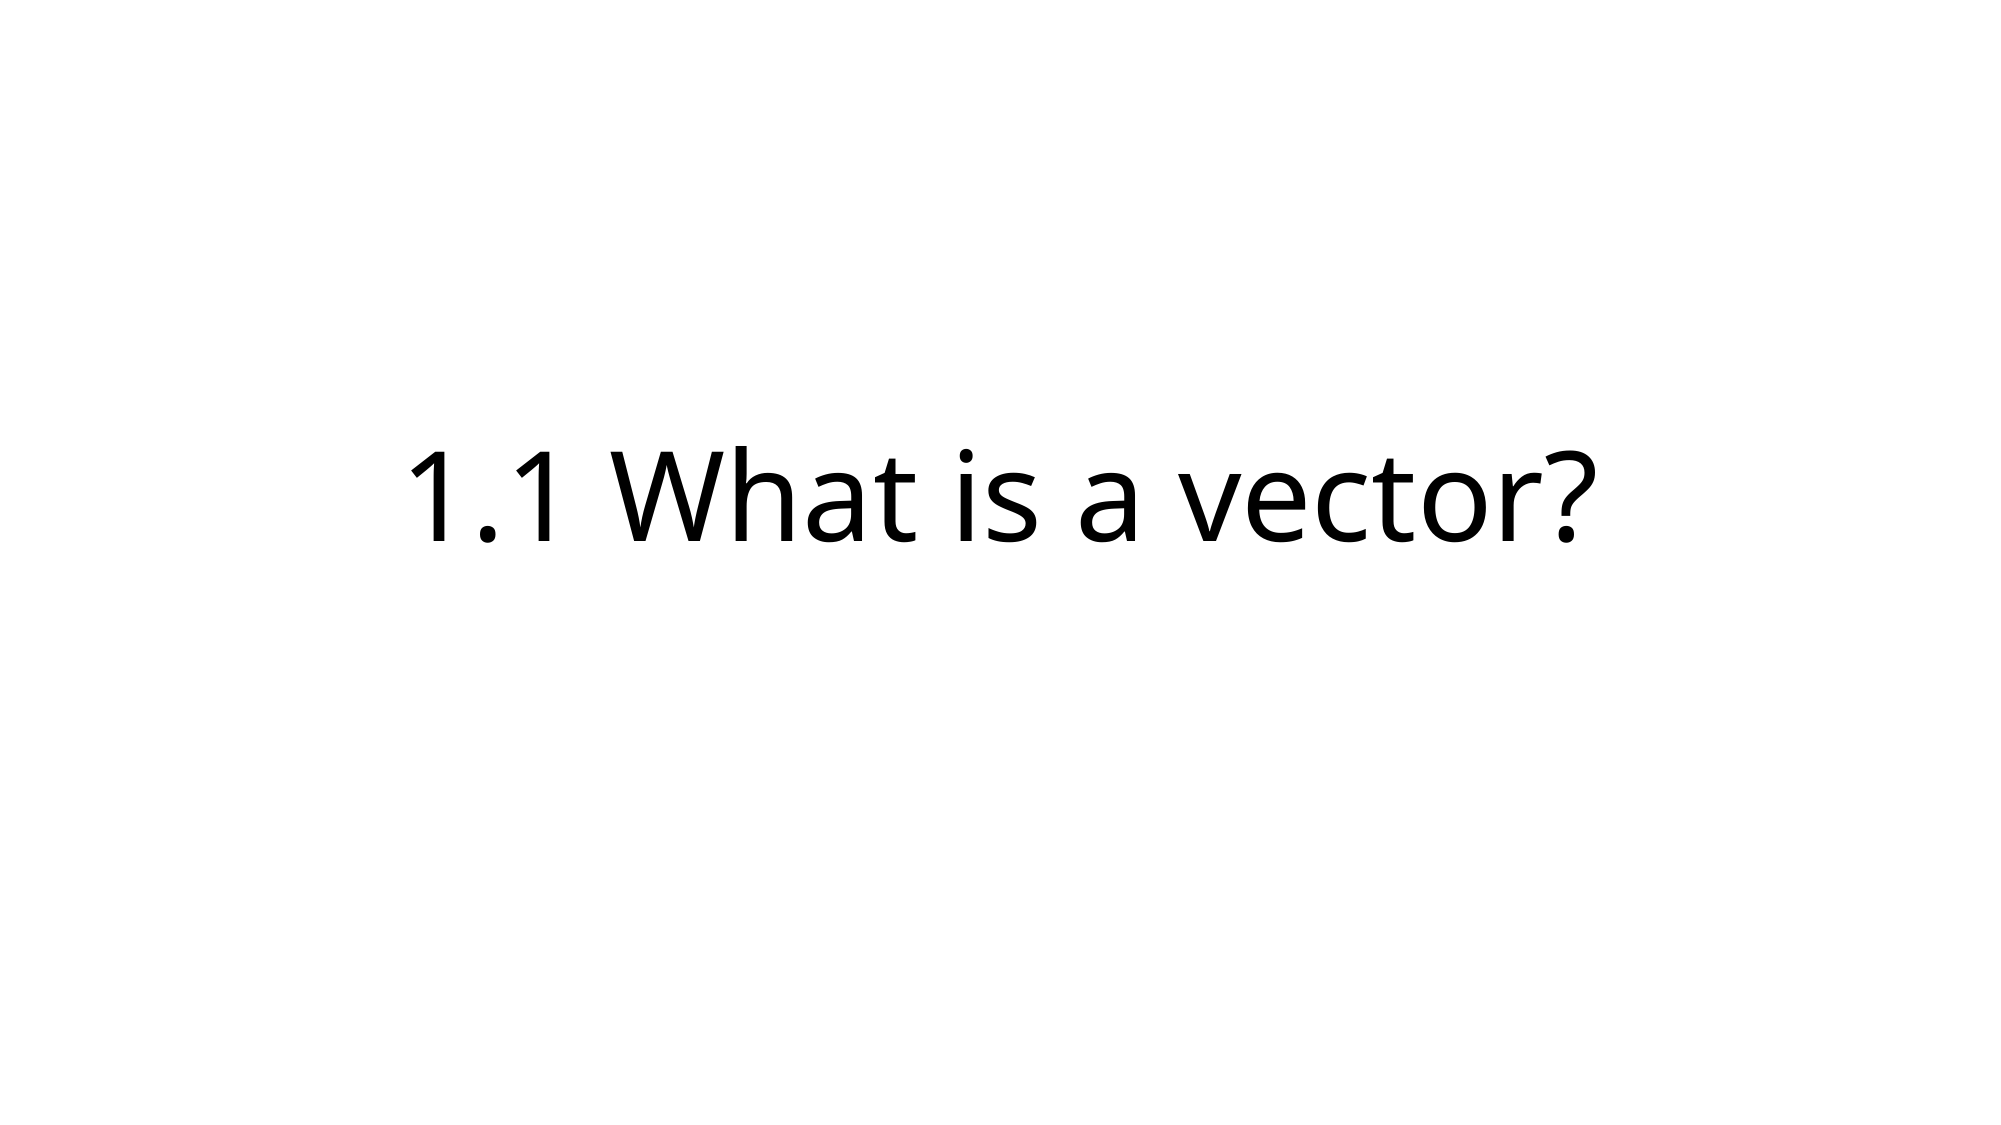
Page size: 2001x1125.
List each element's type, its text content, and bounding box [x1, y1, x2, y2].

title 1.1 What is a vector? [249, 184, 1750, 576]
